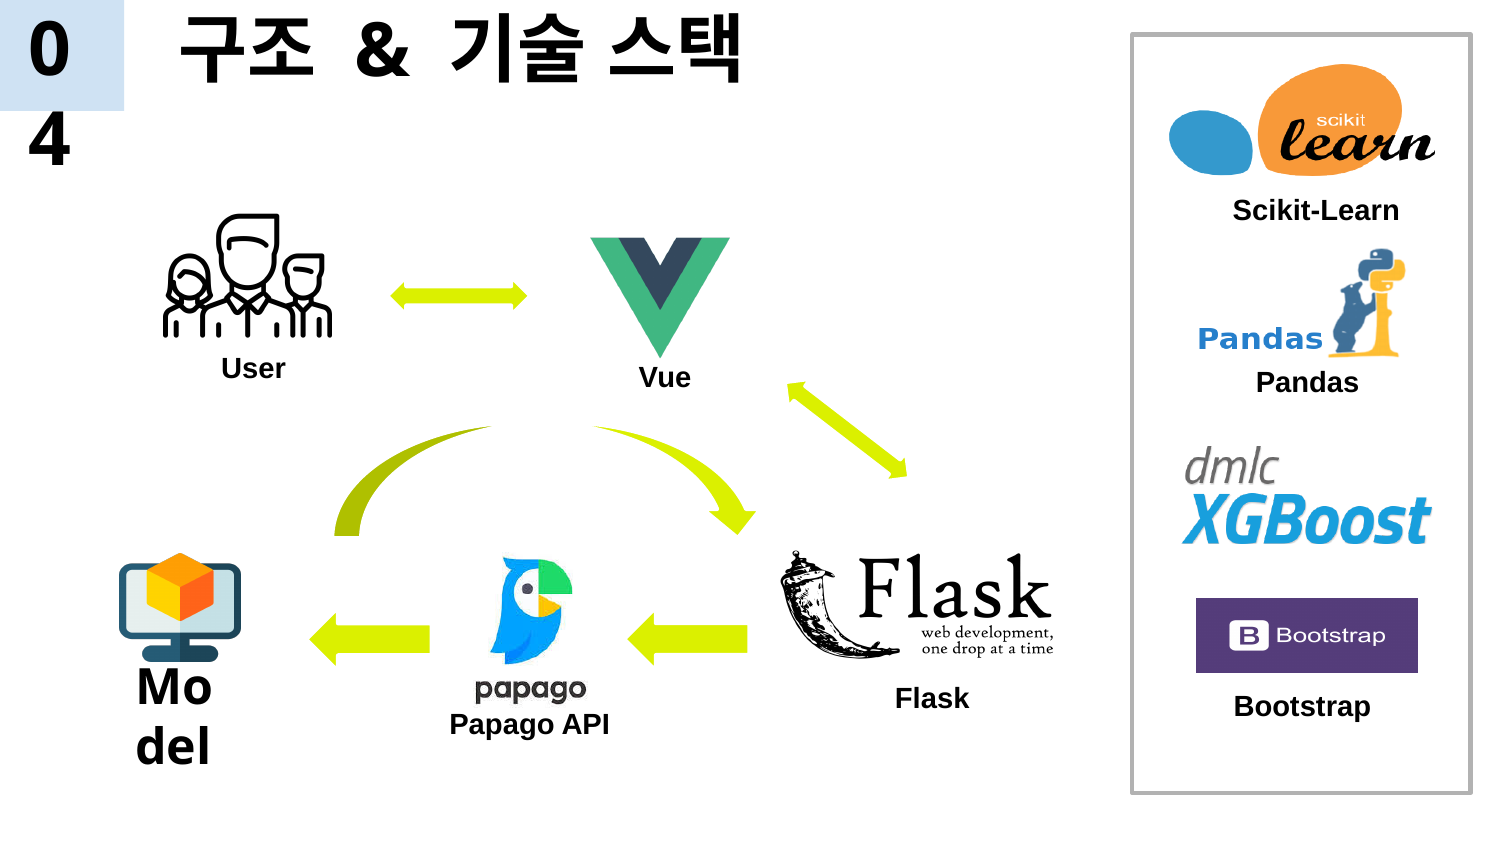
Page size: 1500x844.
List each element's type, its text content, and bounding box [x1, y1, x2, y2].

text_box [430, 530, 648, 749]
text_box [1164, 246, 1466, 427]
text_box [330, 419, 763, 541]
text_box [384, 274, 533, 318]
text_box 04 [13, 0, 111, 84]
text_box [782, 376, 912, 484]
text_box [304, 605, 425, 674]
text_box [0, 0, 125, 111]
text_box 구조 & 기술 스택 [125, 0, 1015, 96]
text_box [119, 552, 241, 724]
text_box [773, 547, 1060, 723]
picture [1181, 445, 1434, 544]
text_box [1196, 598, 1419, 731]
text_box [652, 605, 752, 673]
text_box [589, 228, 744, 402]
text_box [1169, 64, 1435, 227]
text_box [1130, 32, 1473, 795]
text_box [162, 191, 332, 393]
